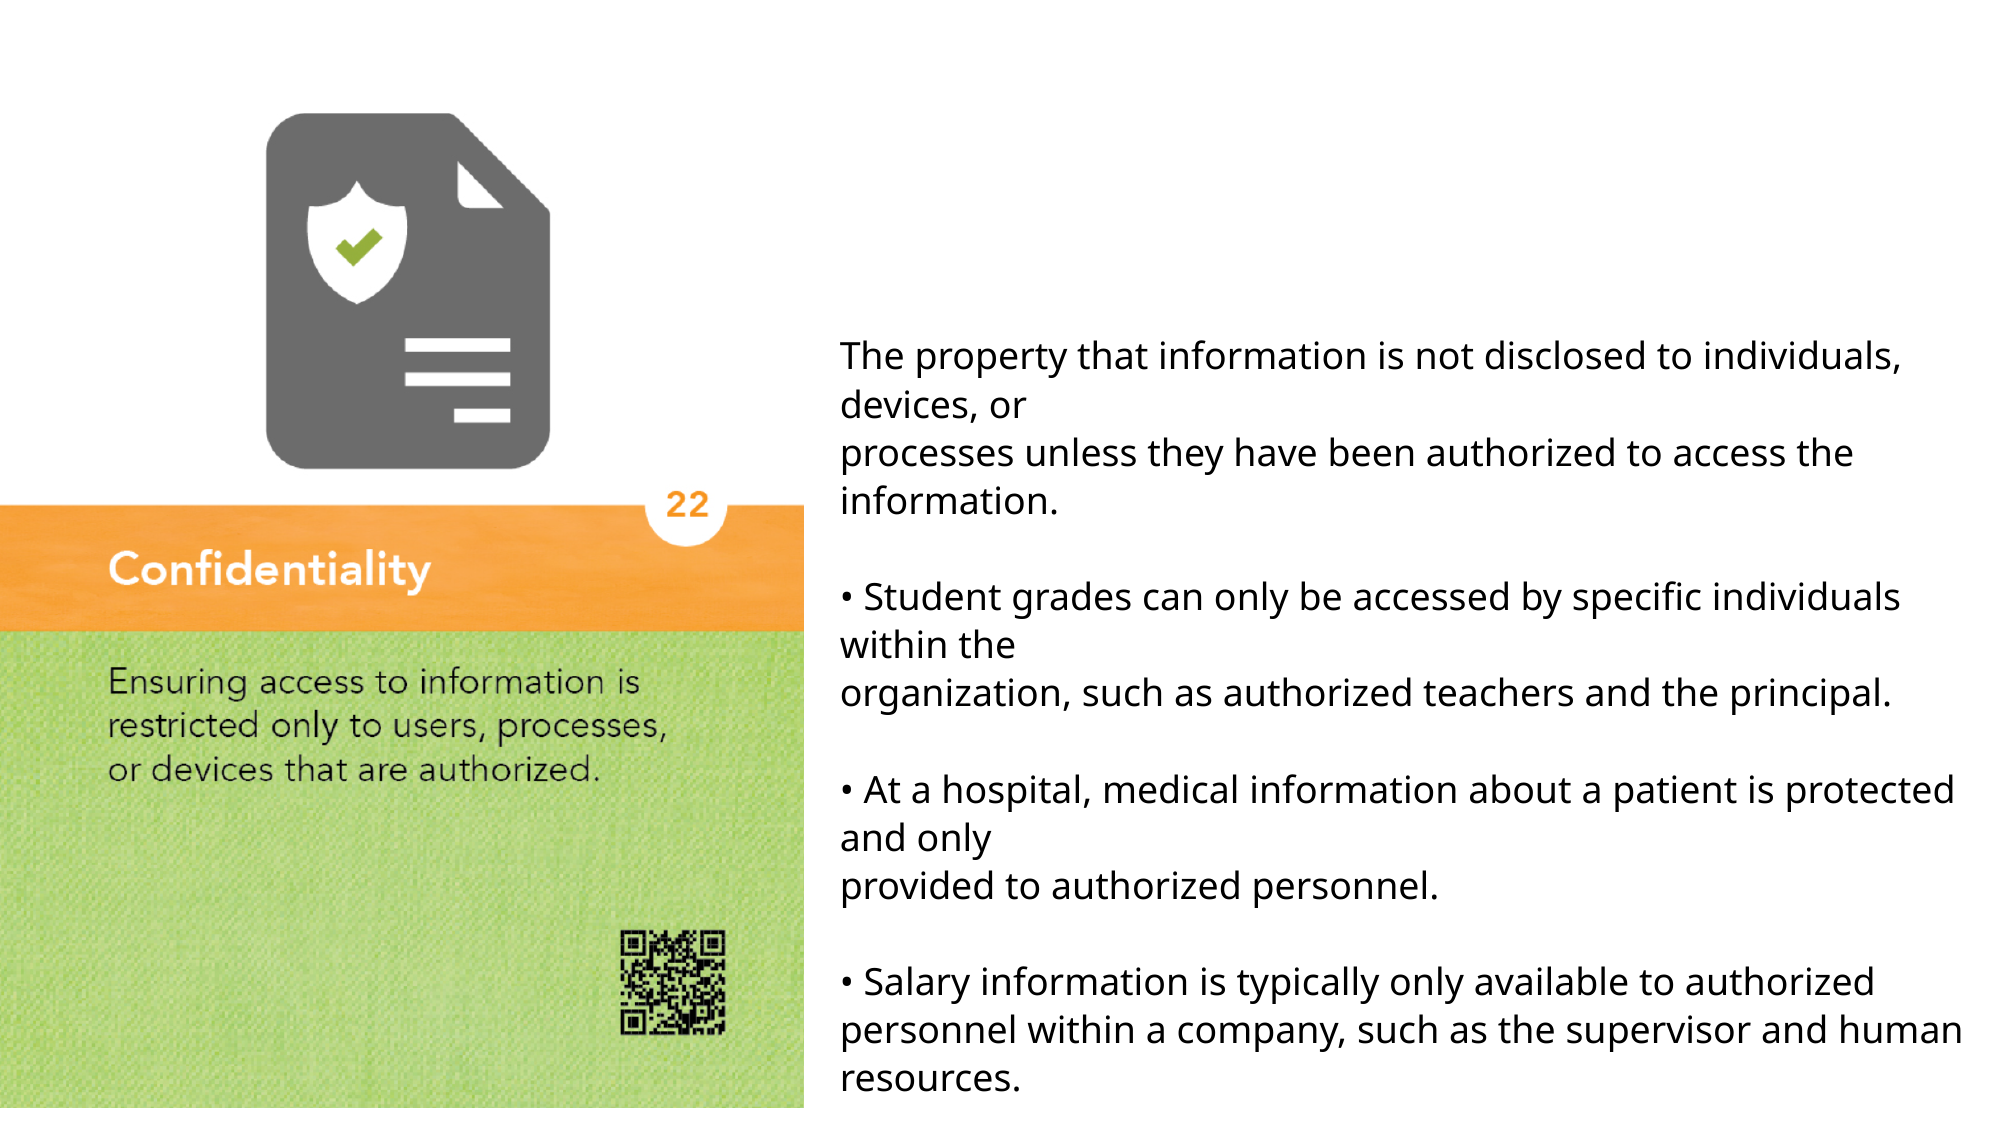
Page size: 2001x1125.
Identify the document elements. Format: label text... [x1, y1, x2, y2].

text_box The property that information is not disclosed to individuals, devices, or processes unless they have been authorized to access the information. • Student grades can only be accessed by specific individuals within the organization, such as authorized teachers and the principal. • At a hospital, medical information about a patient is protected and only provided to authorized personnel. • Salary information is typically only available to authorized personnel within a company, such as the supervisor and human resources. [824, 321, 1991, 1125]
picture [0, 0, 804, 1108]
